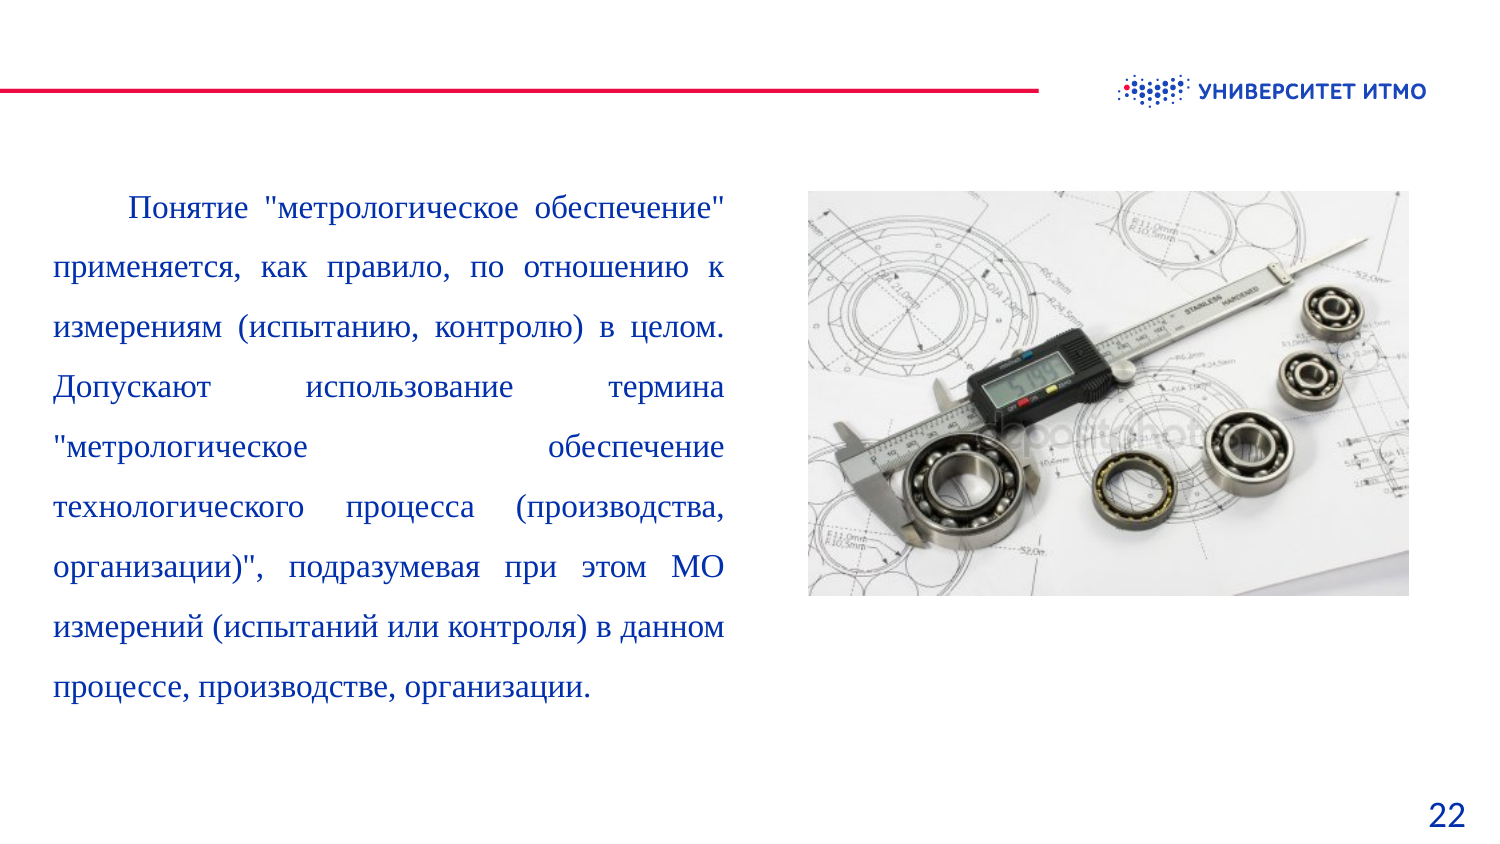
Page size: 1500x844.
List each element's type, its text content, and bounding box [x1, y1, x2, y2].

picture [0, 0, 1500, 844]
text_box 22 [1379, 783, 1497, 843]
text_box Понятие "метрологическое обеспечение" применяется, как правило, по отношению к измерениям (испытанию, контролю) в целом. Допускают использование термина "метрологическое обеспечение технологического процесса (производства, организации)", подразумевая при этом МО измерений (испытаний или контроля) в данном процессе, производстве, организации. [38, 157, 741, 824]
